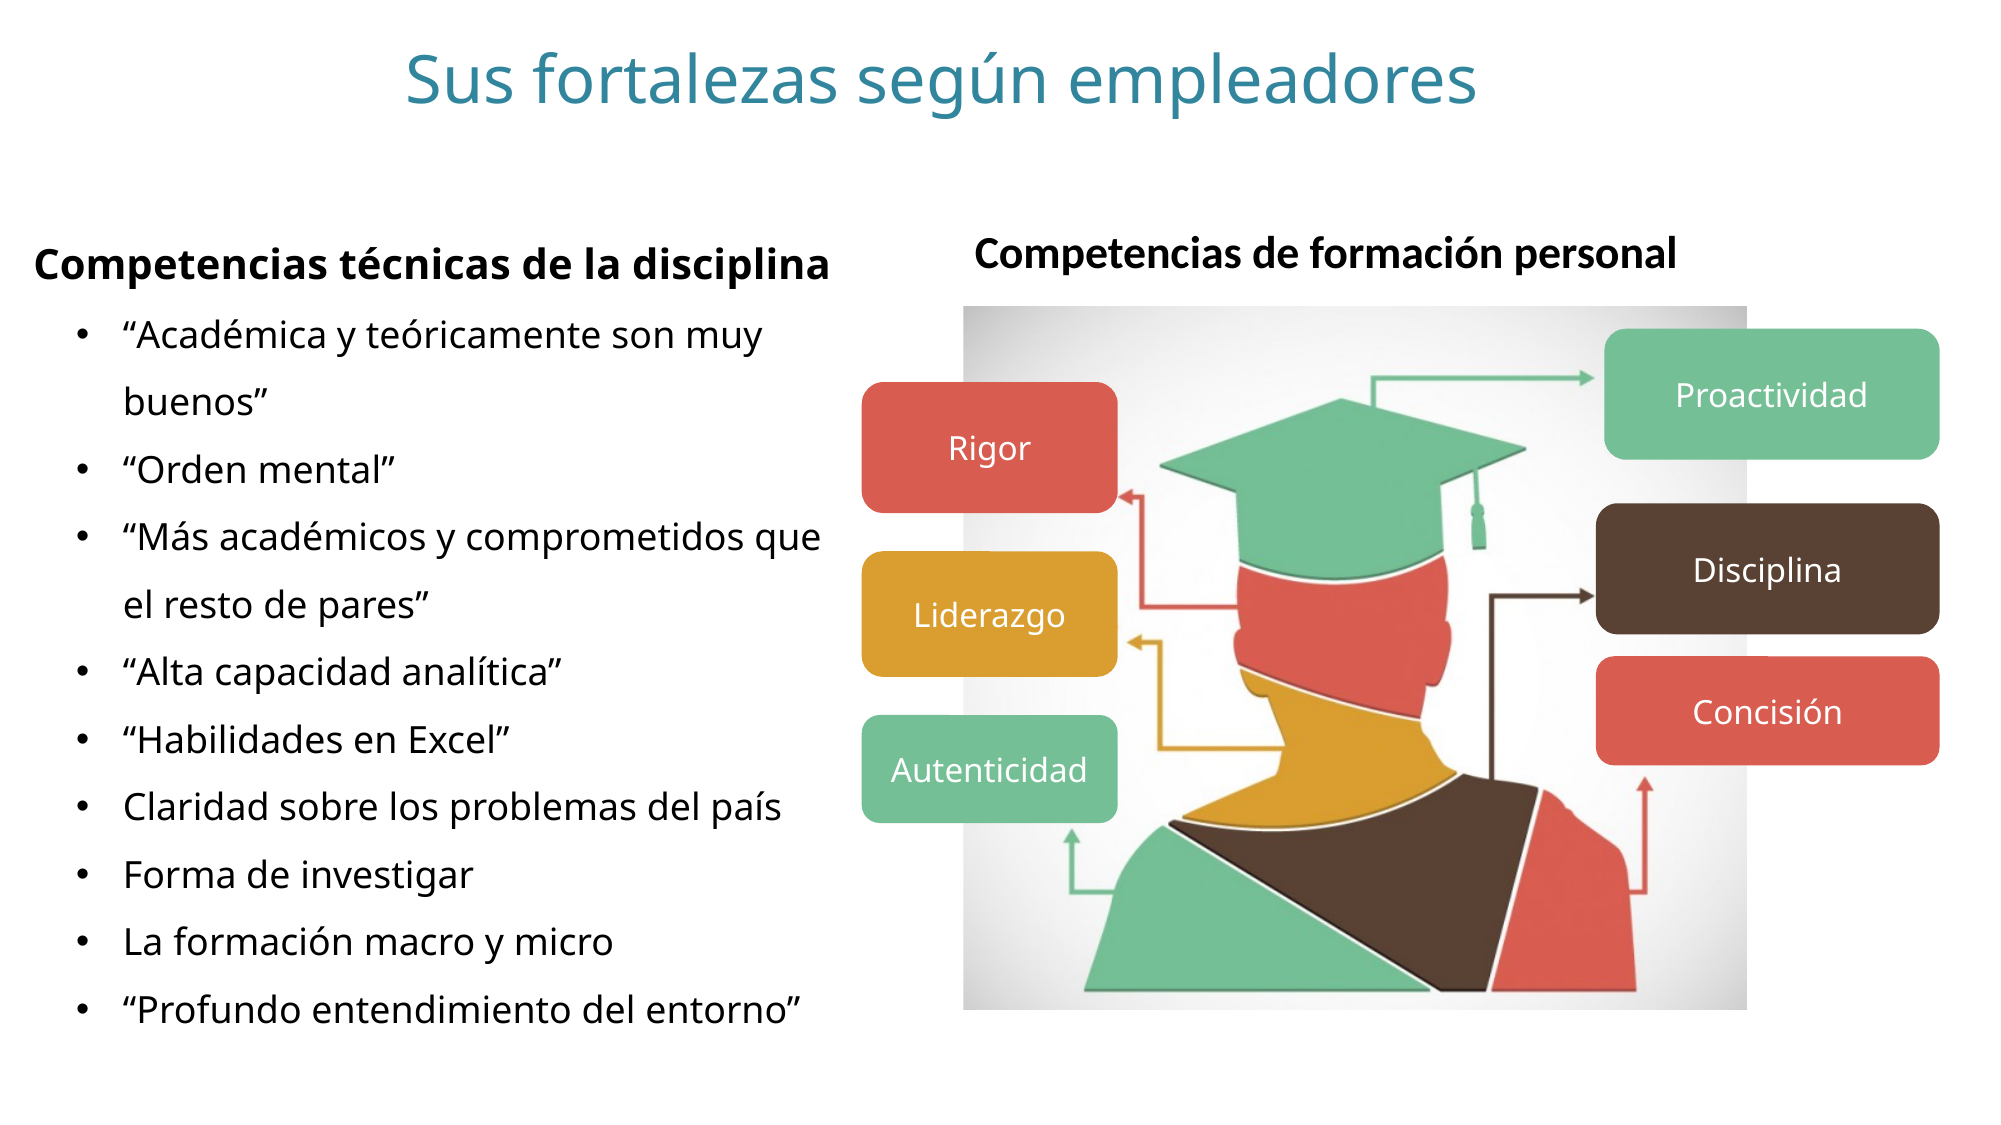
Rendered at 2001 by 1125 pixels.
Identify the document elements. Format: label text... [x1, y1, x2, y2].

text_box Competencias de formación personal [960, 214, 1694, 285]
text_box Competencias técnicas de la disciplina “Académica y teóricamente son muy buenos” “Orden mental” “Más académicos y comprometidos que el resto de pares” “Alta capacidad analítica” “Habilidades en Excel” Claridad sobre los problemas del país Forma de investigar La formación macro y micro “Profundo entendimiento del entorno” [0, 230, 862, 1039]
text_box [861, 306, 1940, 1010]
text_box Sus fortalezas según empleadores [390, 29, 1699, 170]
